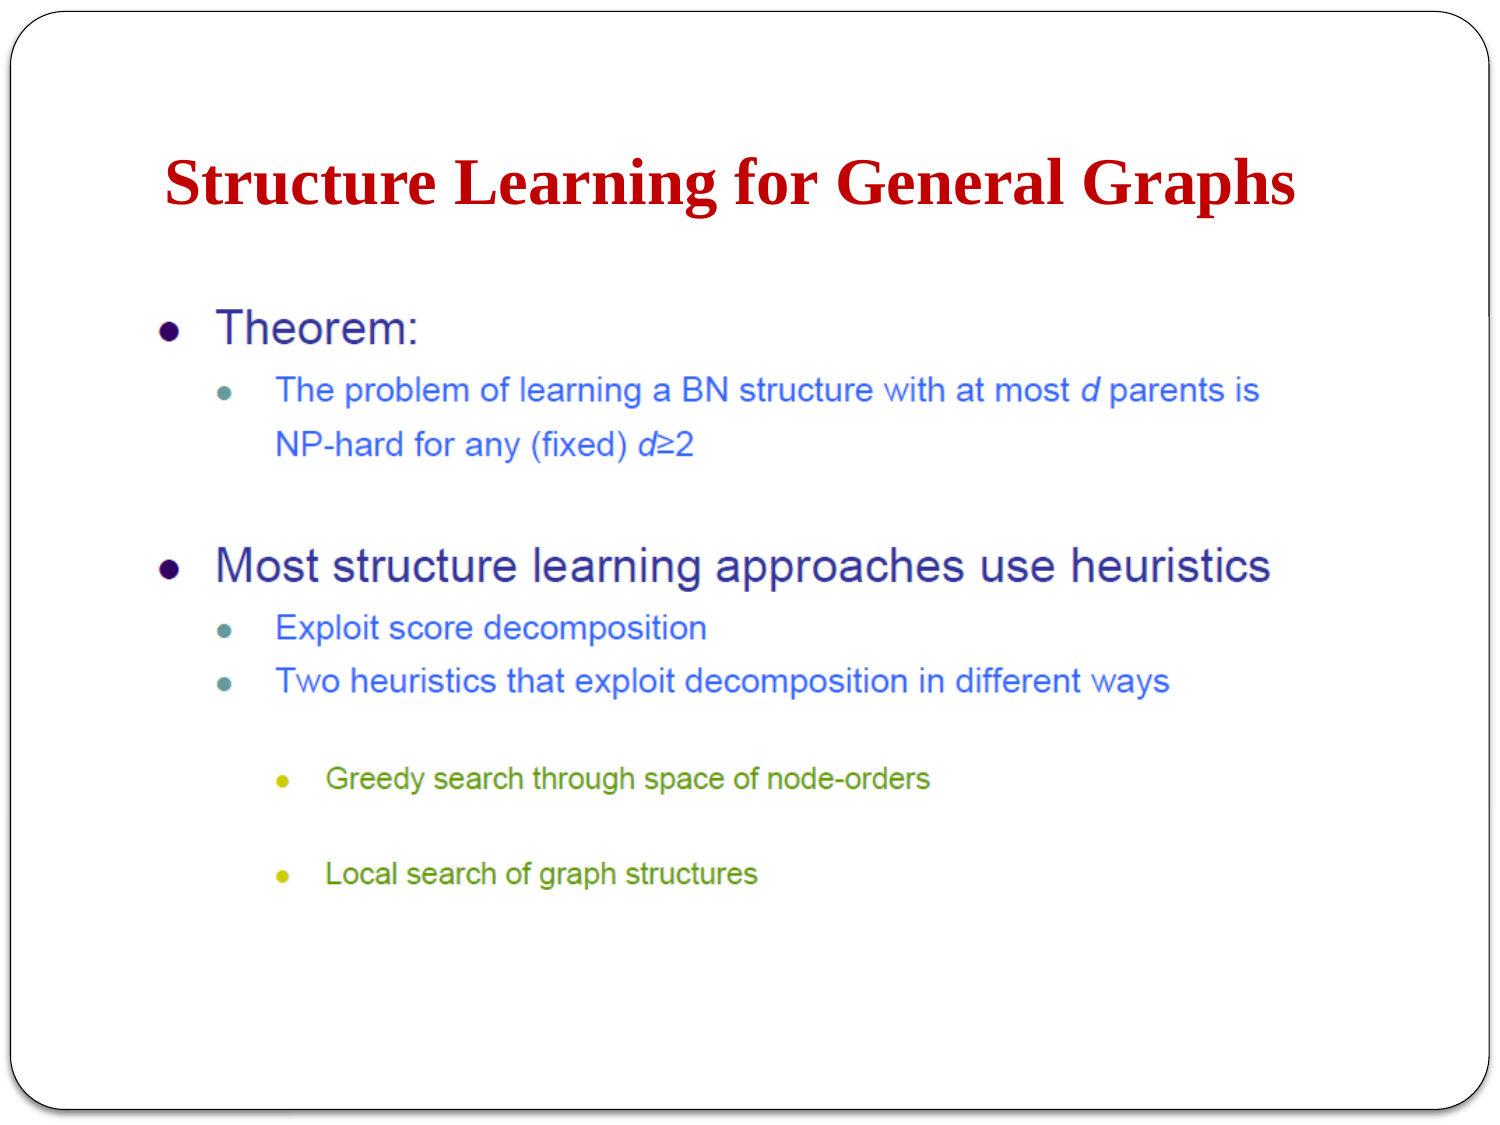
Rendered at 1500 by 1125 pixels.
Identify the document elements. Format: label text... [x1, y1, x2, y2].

title Structure Learning for General Graphs [150, 45, 1425, 233]
picture [152, 301, 1382, 918]
